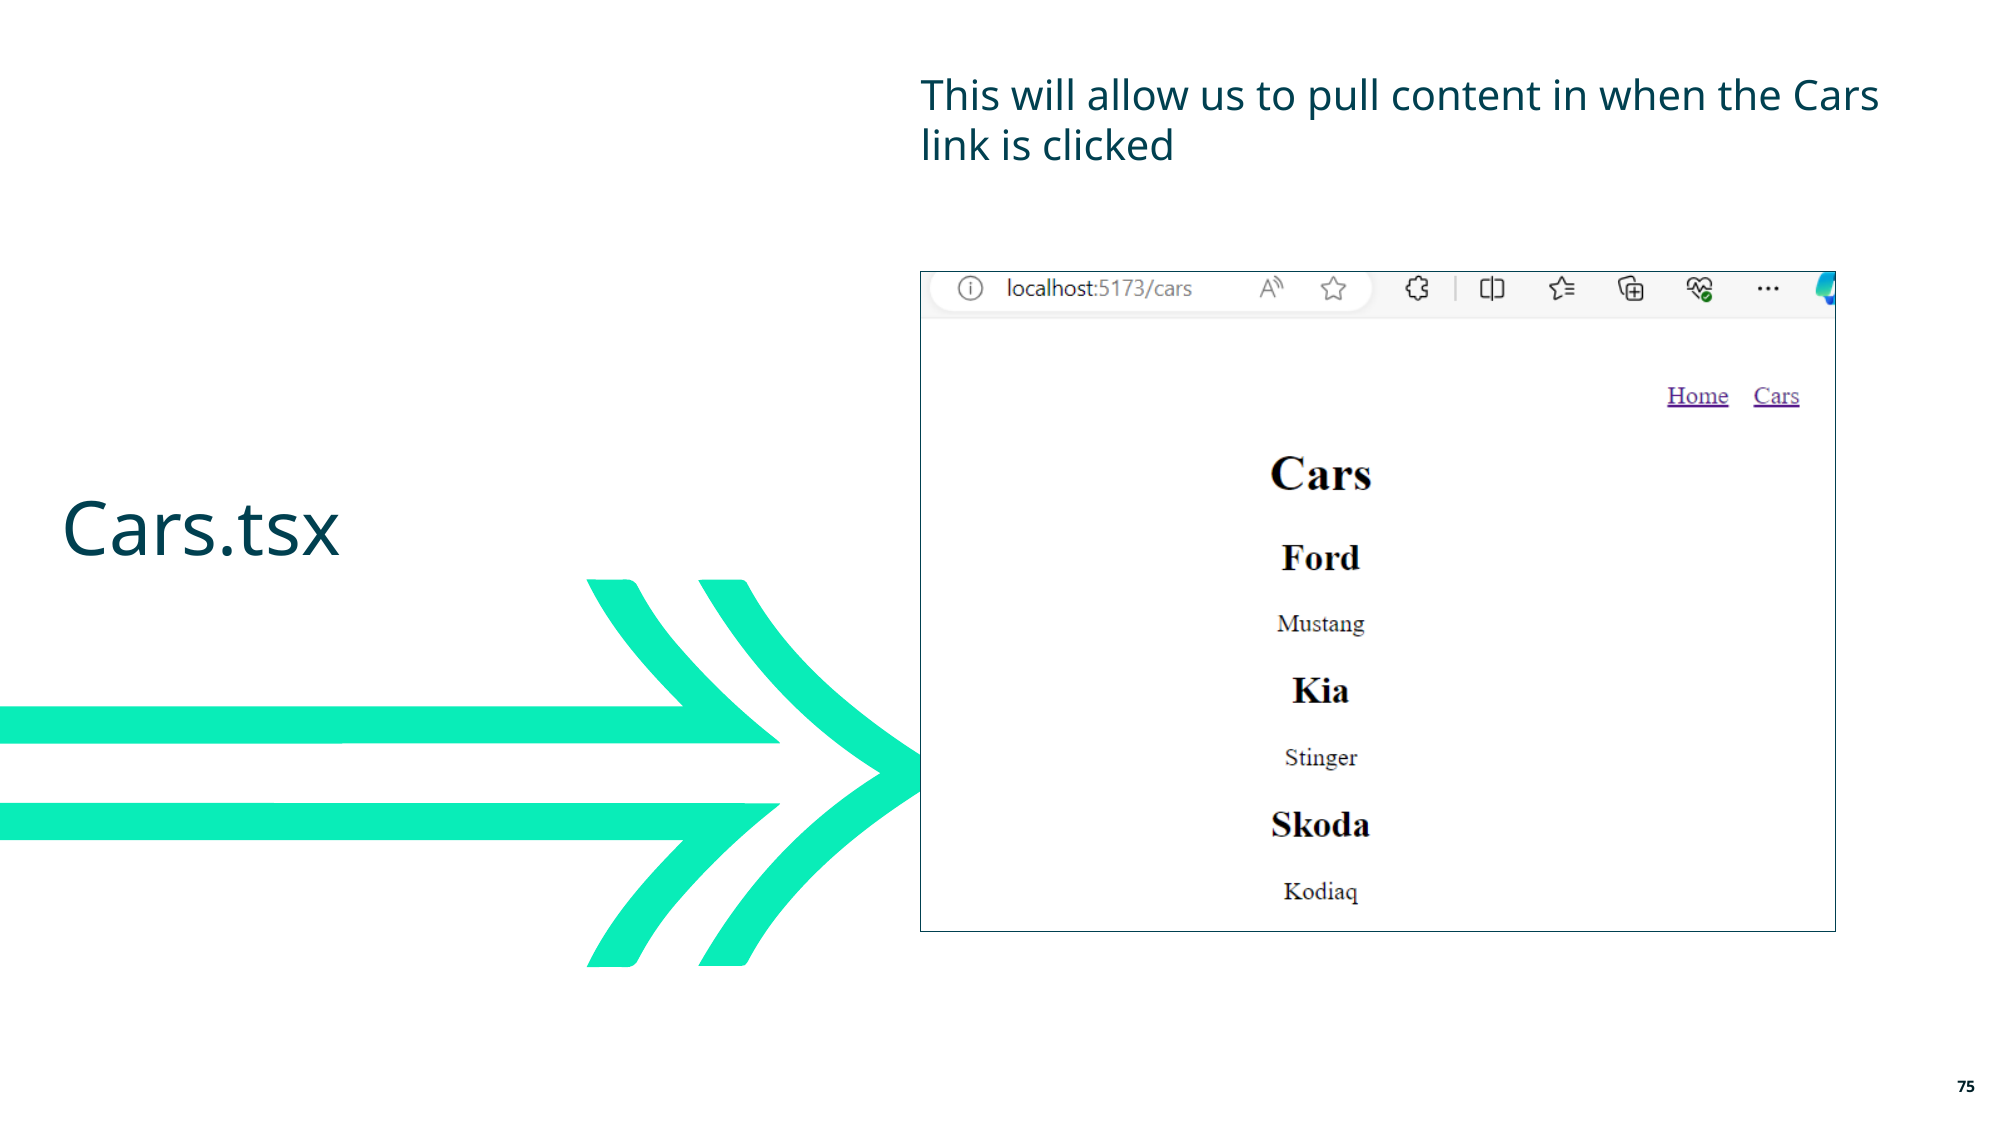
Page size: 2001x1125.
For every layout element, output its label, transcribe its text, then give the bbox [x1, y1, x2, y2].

slide_number 75 [1846, 1068, 1976, 1098]
picture [922, 273, 1834, 930]
list Cars.tsx [61, 450, 668, 571]
text_box This will allow us to pull content in when the Cars link is clicked [920, 69, 1911, 563]
